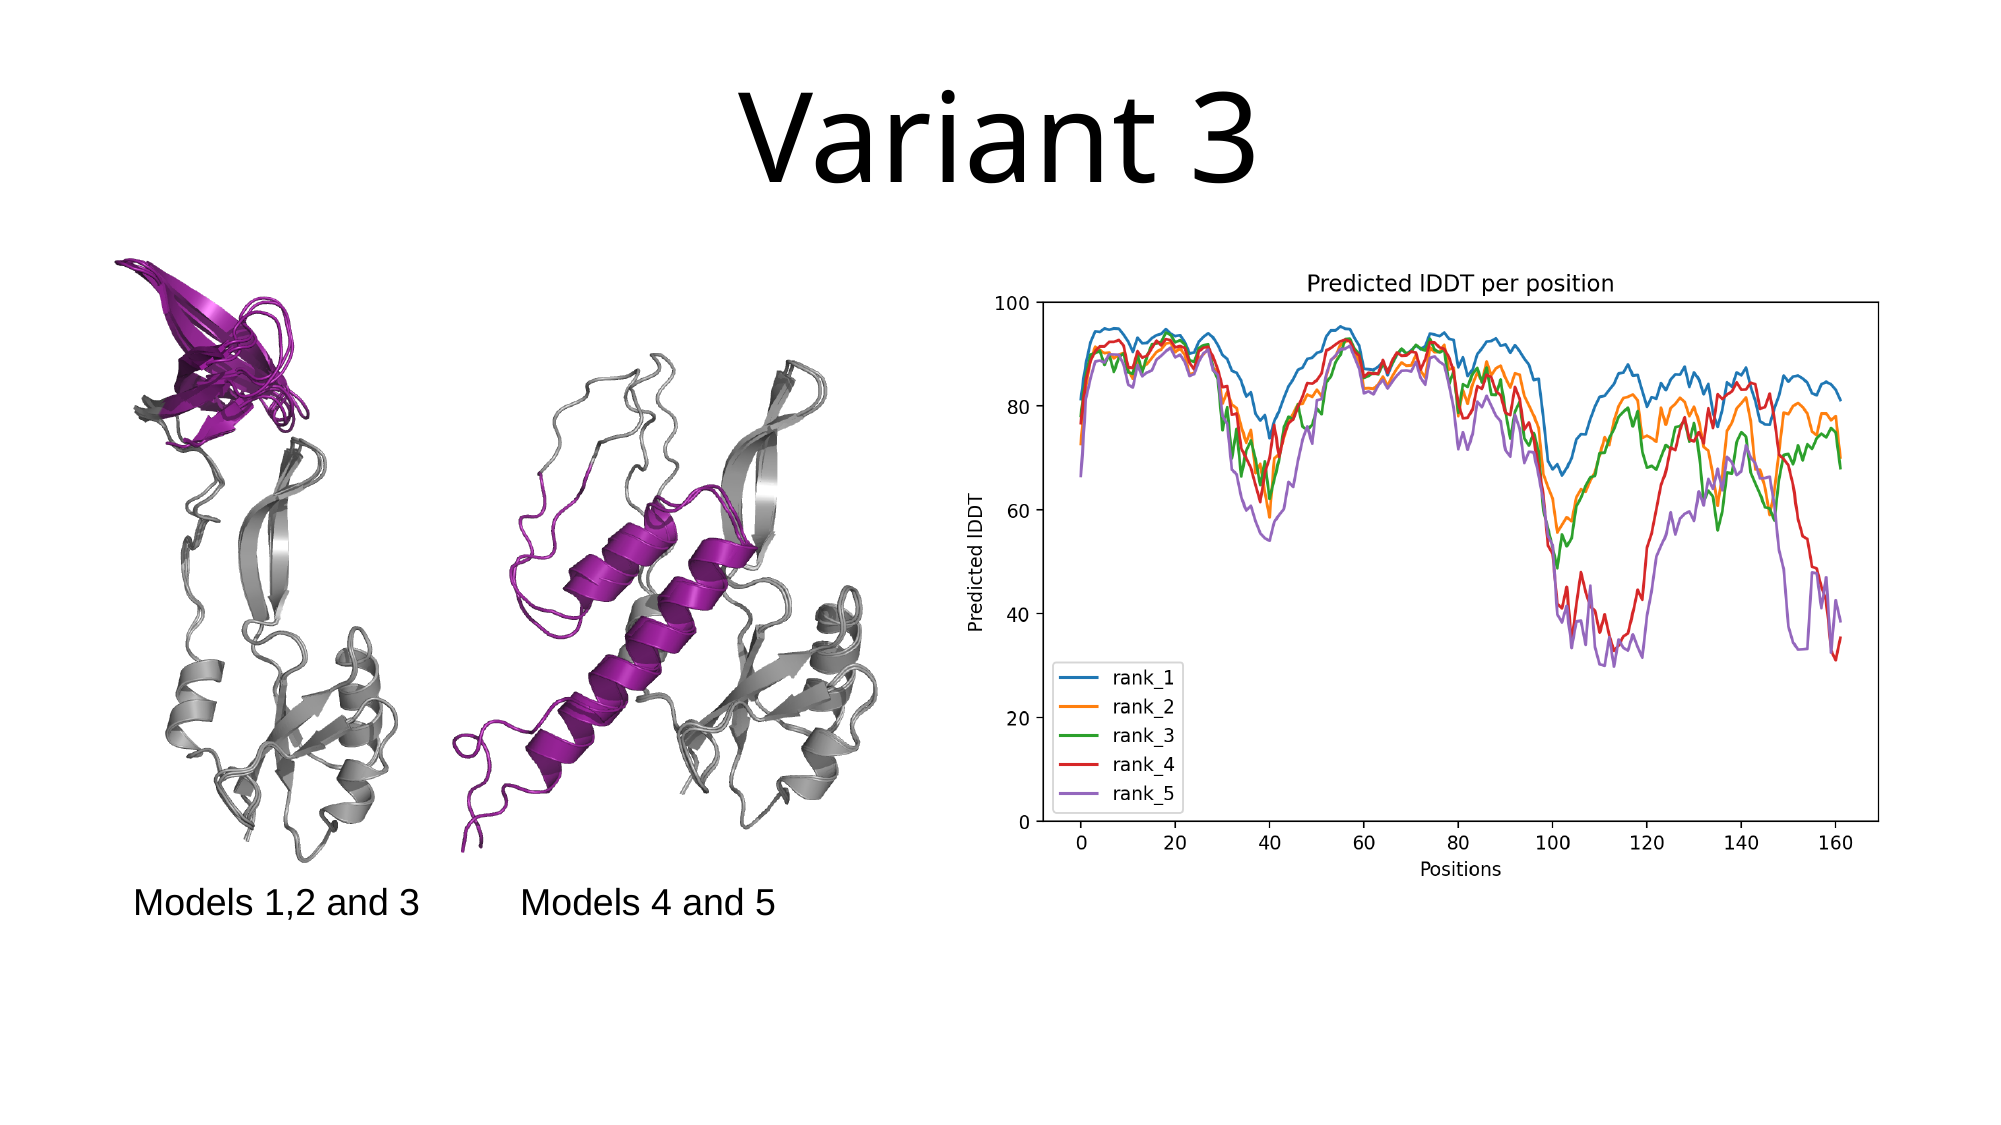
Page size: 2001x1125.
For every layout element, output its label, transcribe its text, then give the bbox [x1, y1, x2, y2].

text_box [105, 242, 1895, 882]
text_box Variant 3 [137, 0, 1863, 218]
text_box Models 4 and 5 [476, 882, 820, 931]
text_box Models 1,2 and 3 [105, 882, 448, 931]
